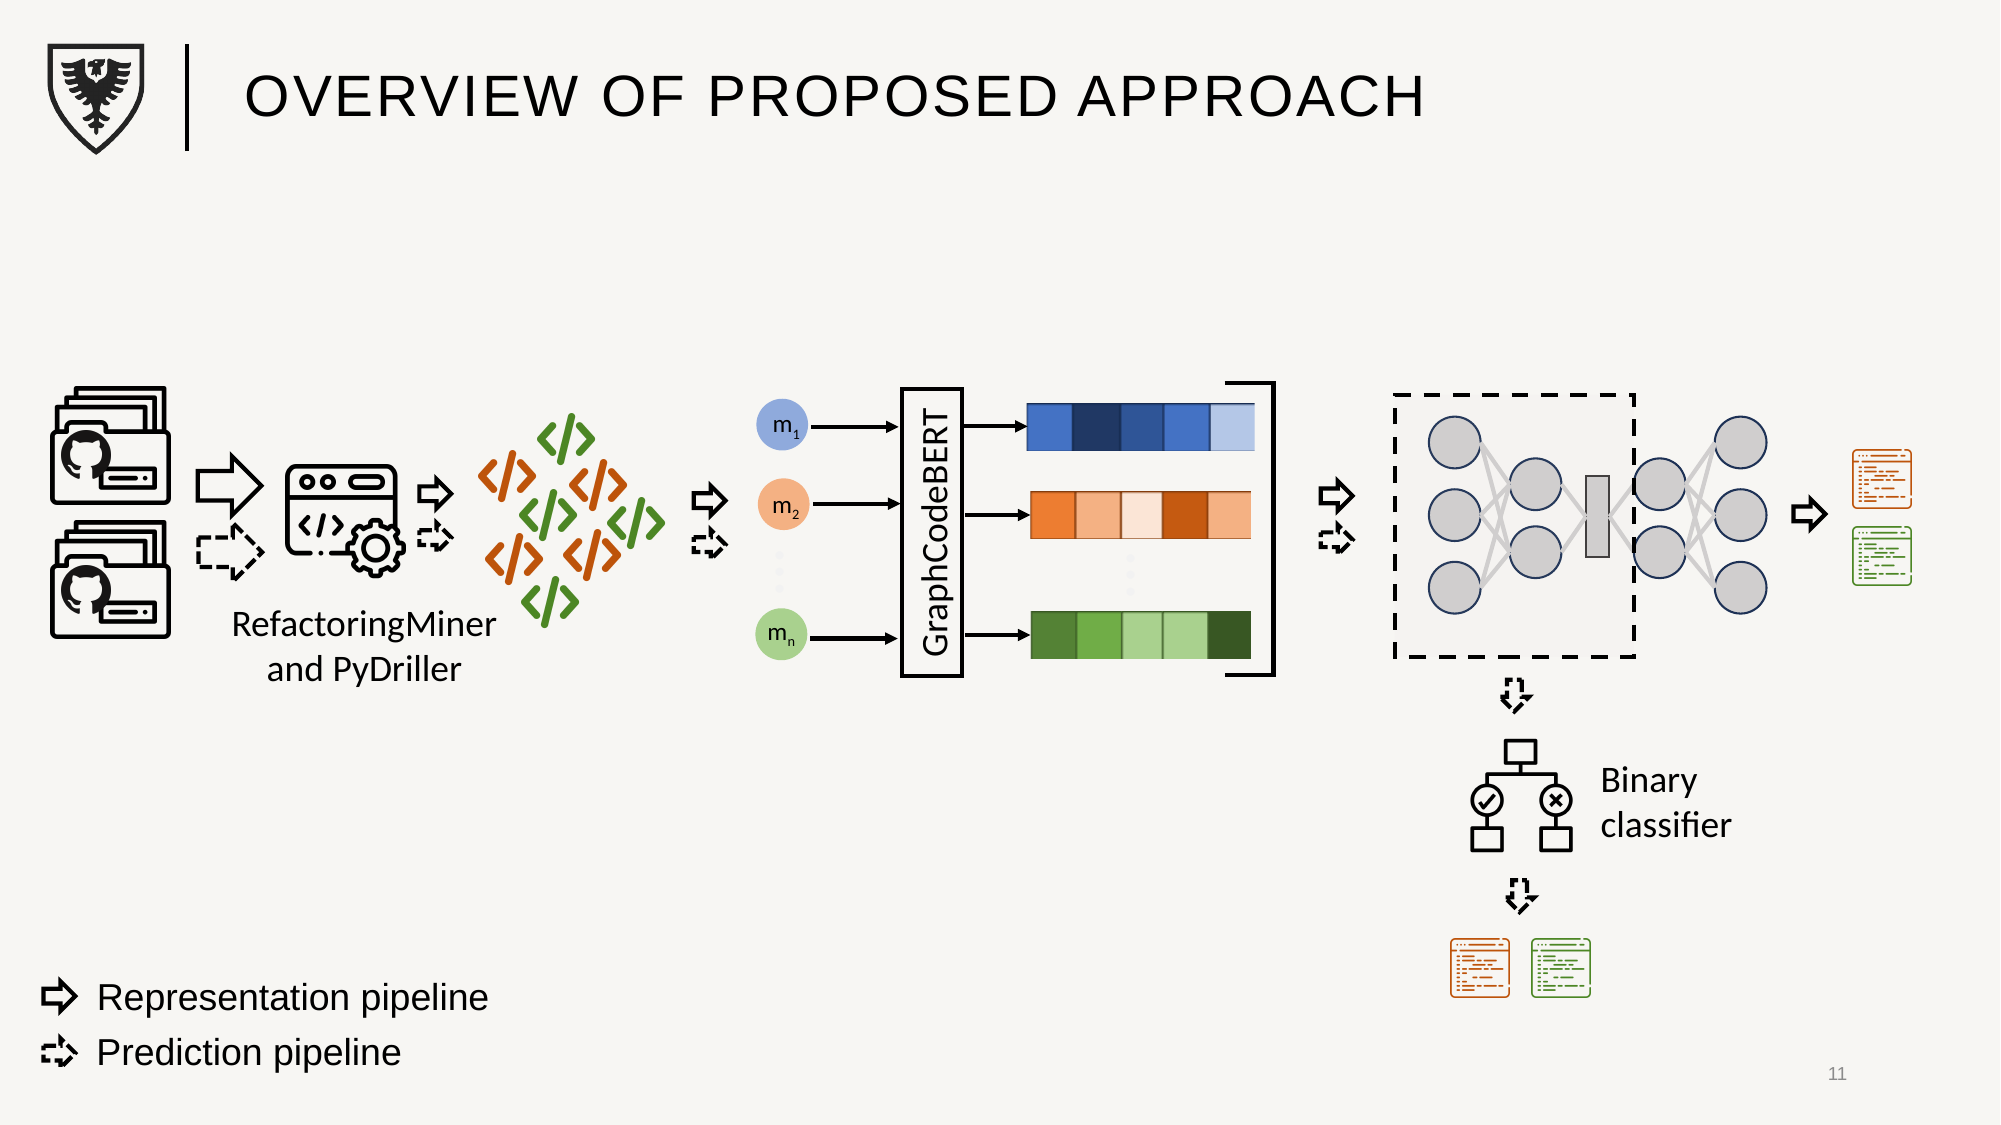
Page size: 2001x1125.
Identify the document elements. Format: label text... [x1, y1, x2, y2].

text_box [42, 1037, 77, 1071]
picture [47, 43, 145, 155]
text_box Prediction pipeline [81, 1020, 417, 1081]
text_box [1320, 394, 1912, 998]
slide_number 11 [1412, 1042, 1863, 1103]
title Overview of proposed approach [229, 43, 1863, 152]
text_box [693, 382, 1274, 677]
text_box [50, 386, 666, 698]
text_box Representation pipeline [82, 965, 505, 1026]
text_box [42, 978, 77, 1014]
